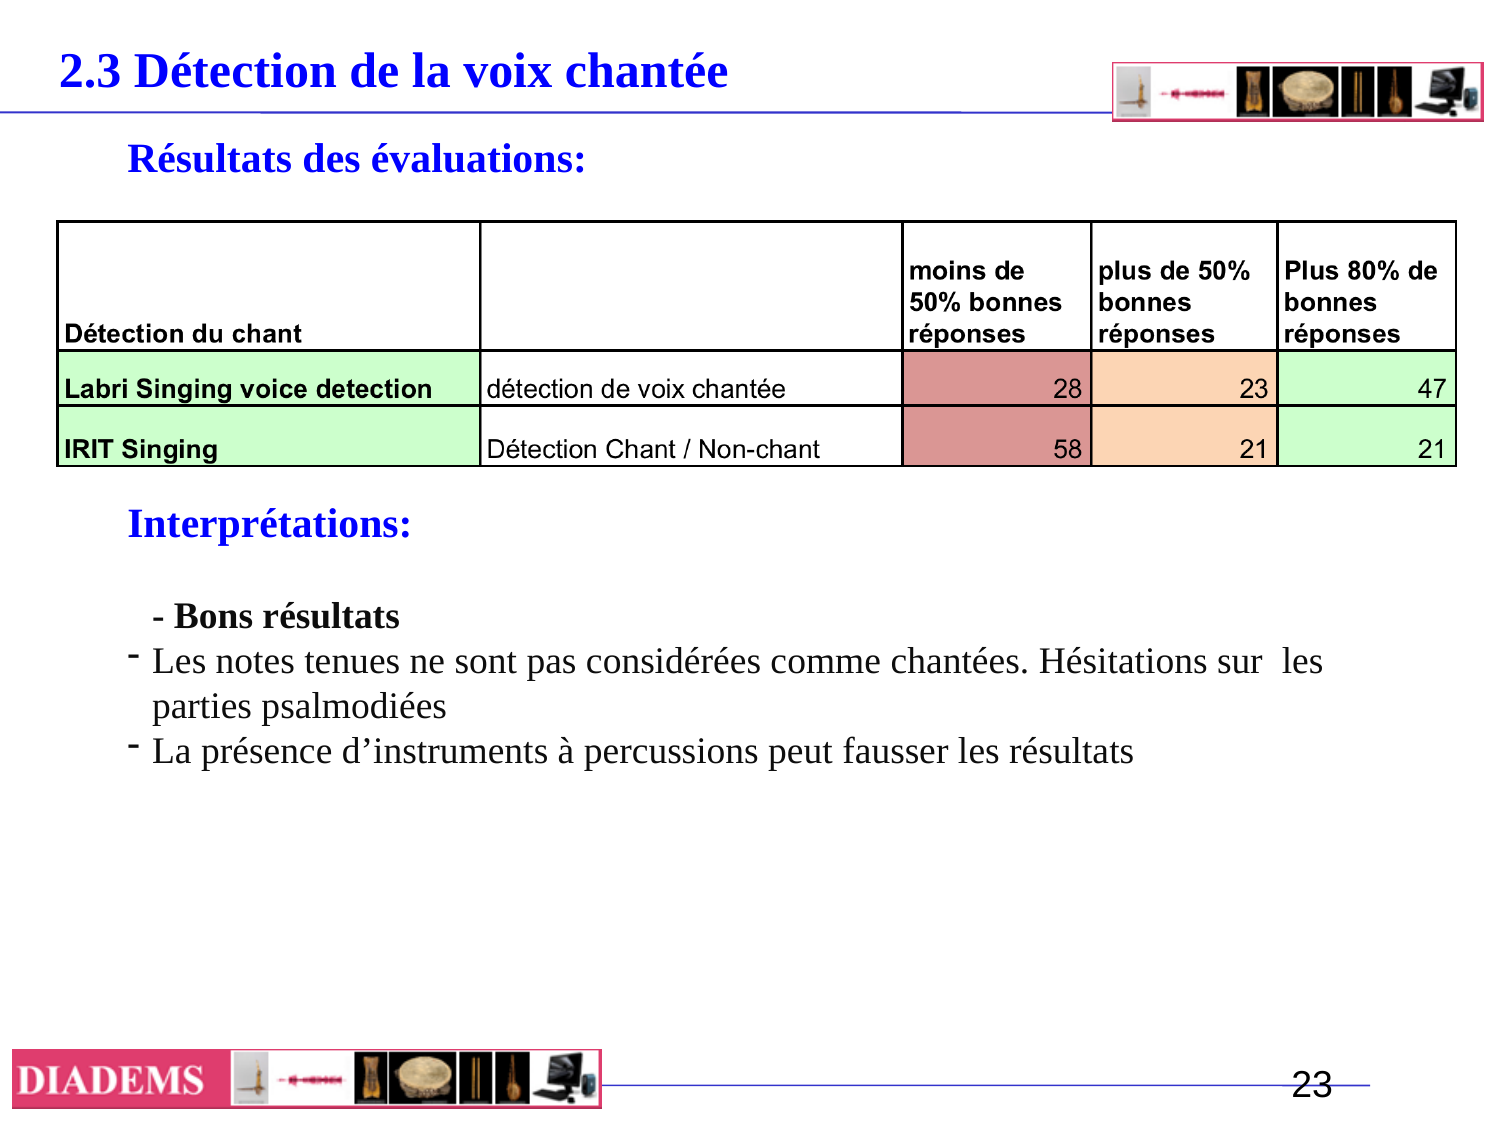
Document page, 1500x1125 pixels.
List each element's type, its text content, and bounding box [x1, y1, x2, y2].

text_box Résultats des évaluations: Interprétations: - Bons résultats Les notes tenues ne sont pas considérées comme chantées. Hésitations sur les parties psalmodiées La présence d’instruments à percussions peut fausser les résultats [112, 116, 1413, 219]
text_box 2.3 Détection de la voix chantée [0, 0, 1225, 113]
text_box Résultats des évaluations: Interprétations: - Bons résultats Les notes tenues ne sont pas considérées comme chantées. Hésitations sur les parties psalmodiées La présence d’instruments à percussions peut fausser les résultats [112, 475, 1413, 979]
picture [56, 220, 1457, 467]
text_box <numéro> [1276, 1045, 1490, 1120]
picture [1112, 62, 1484, 122]
picture [12, 1049, 602, 1109]
